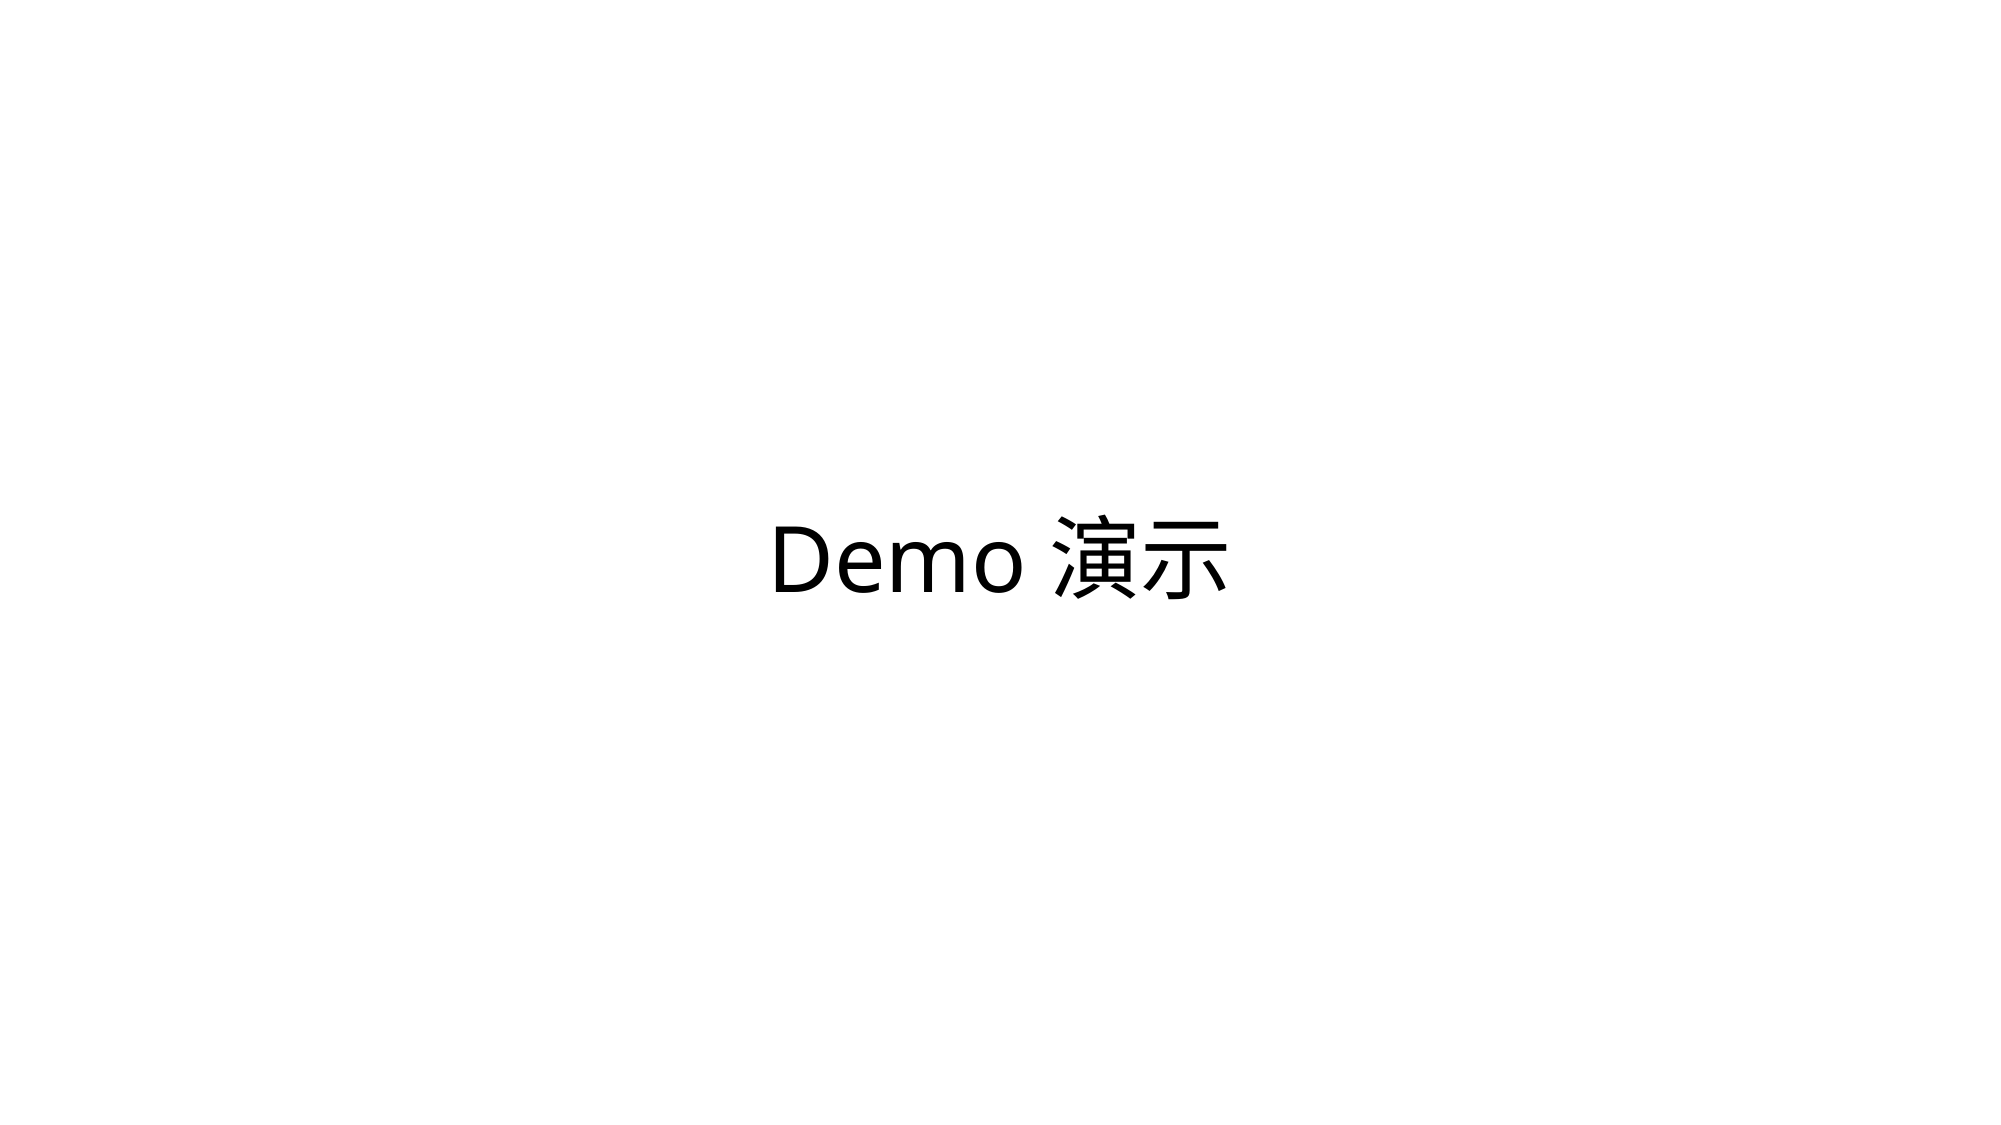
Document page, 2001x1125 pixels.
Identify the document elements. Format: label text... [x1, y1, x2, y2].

title Demo演示 [137, 453, 1863, 672]
